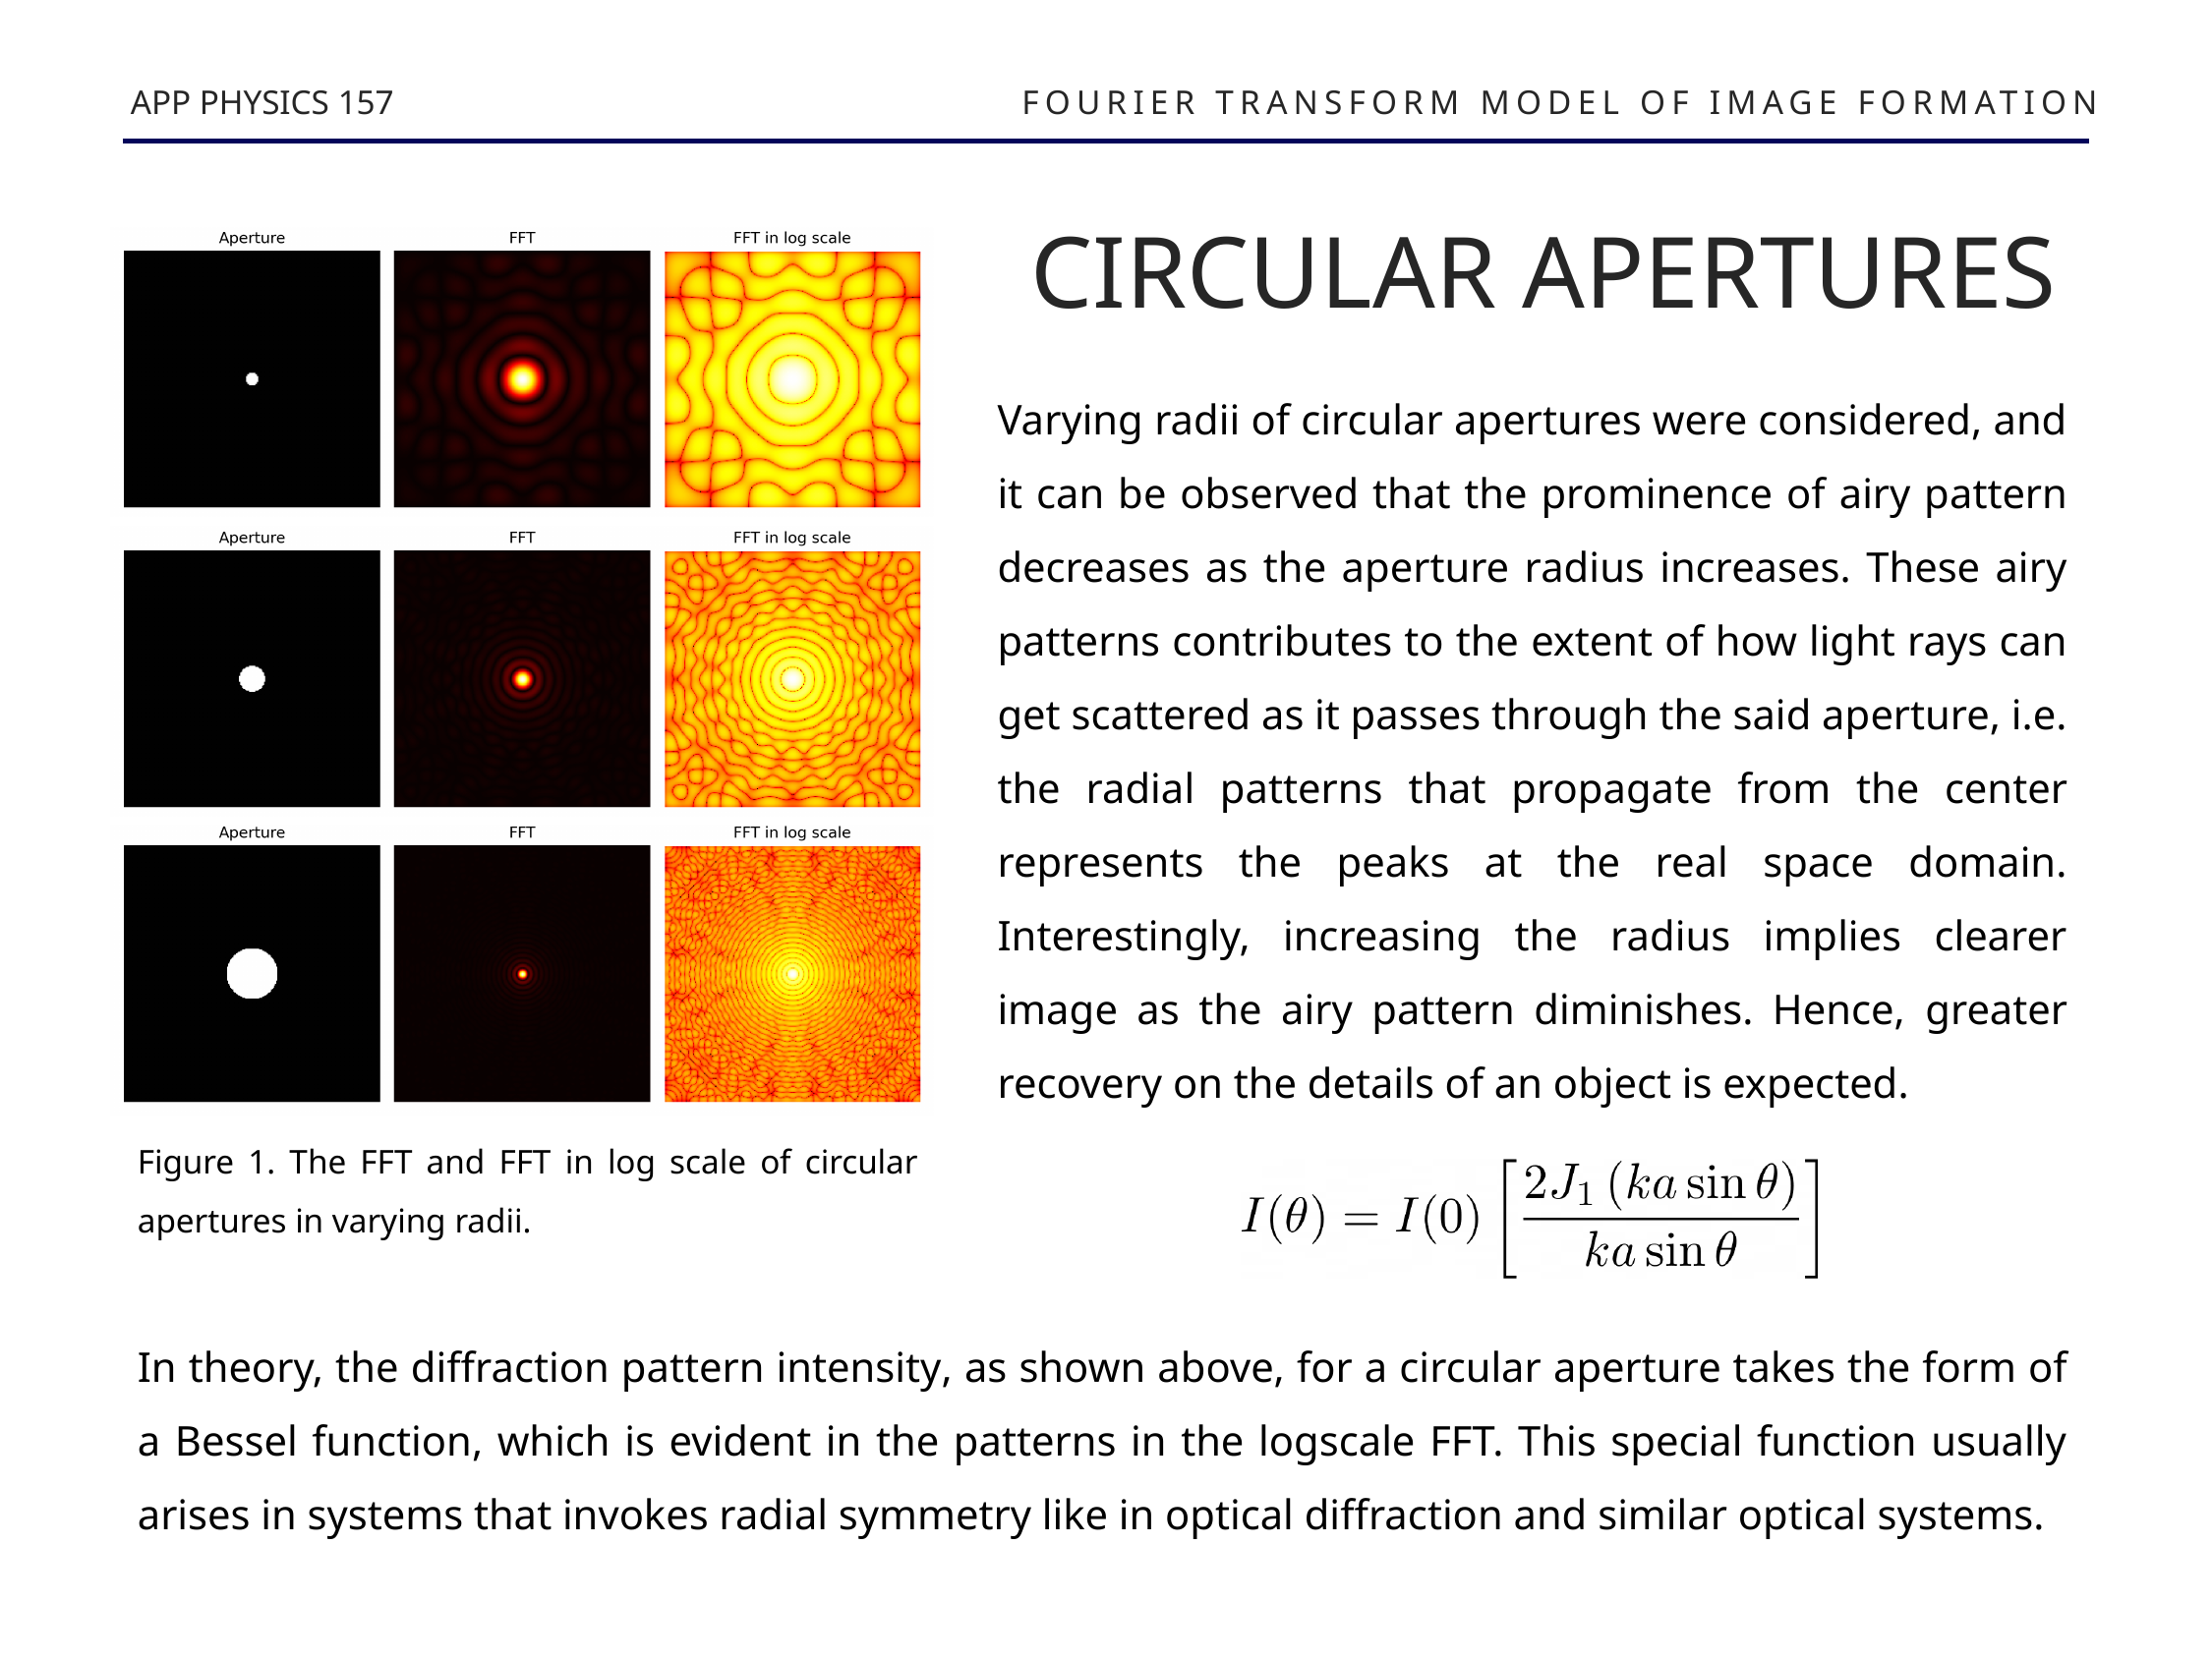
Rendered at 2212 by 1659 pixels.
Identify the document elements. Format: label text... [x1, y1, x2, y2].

text_box Varying radii of circular apertures were considered, and it can be observed that the prominence of airy pattern decreases as the aperture radius increases. These airy patterns contributes to the extent of how light rays can get scattered as it passes through the said aperture, i.e. the radial patterns that propagate from the center represents the peaks at the real space domain. Interestingly, increasing the radius implies clearer image as the airy pattern diminishes. Hence, greater recovery on the details of an object is expected. [982, 361, 2082, 1114]
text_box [110, 226, 935, 1116]
text_box Figure 1. The FFT and FFT in log scale of circular apertures in varying radii. [122, 1122, 934, 1247]
picture [1241, 1159, 1818, 1279]
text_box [110, 74, 2115, 142]
text_box In theory, the diffraction pattern intensity, as shown above, for a circular aperture takes the form of a Bessel function, which is evident in the patterns in the logscale FFT. This special function usually arises in systems that invokes radial symmetry like in optical diffraction and similar optical systems. [123, 1309, 2083, 1546]
text_box CIRCULAR APERTURES [1016, 202, 2072, 335]
